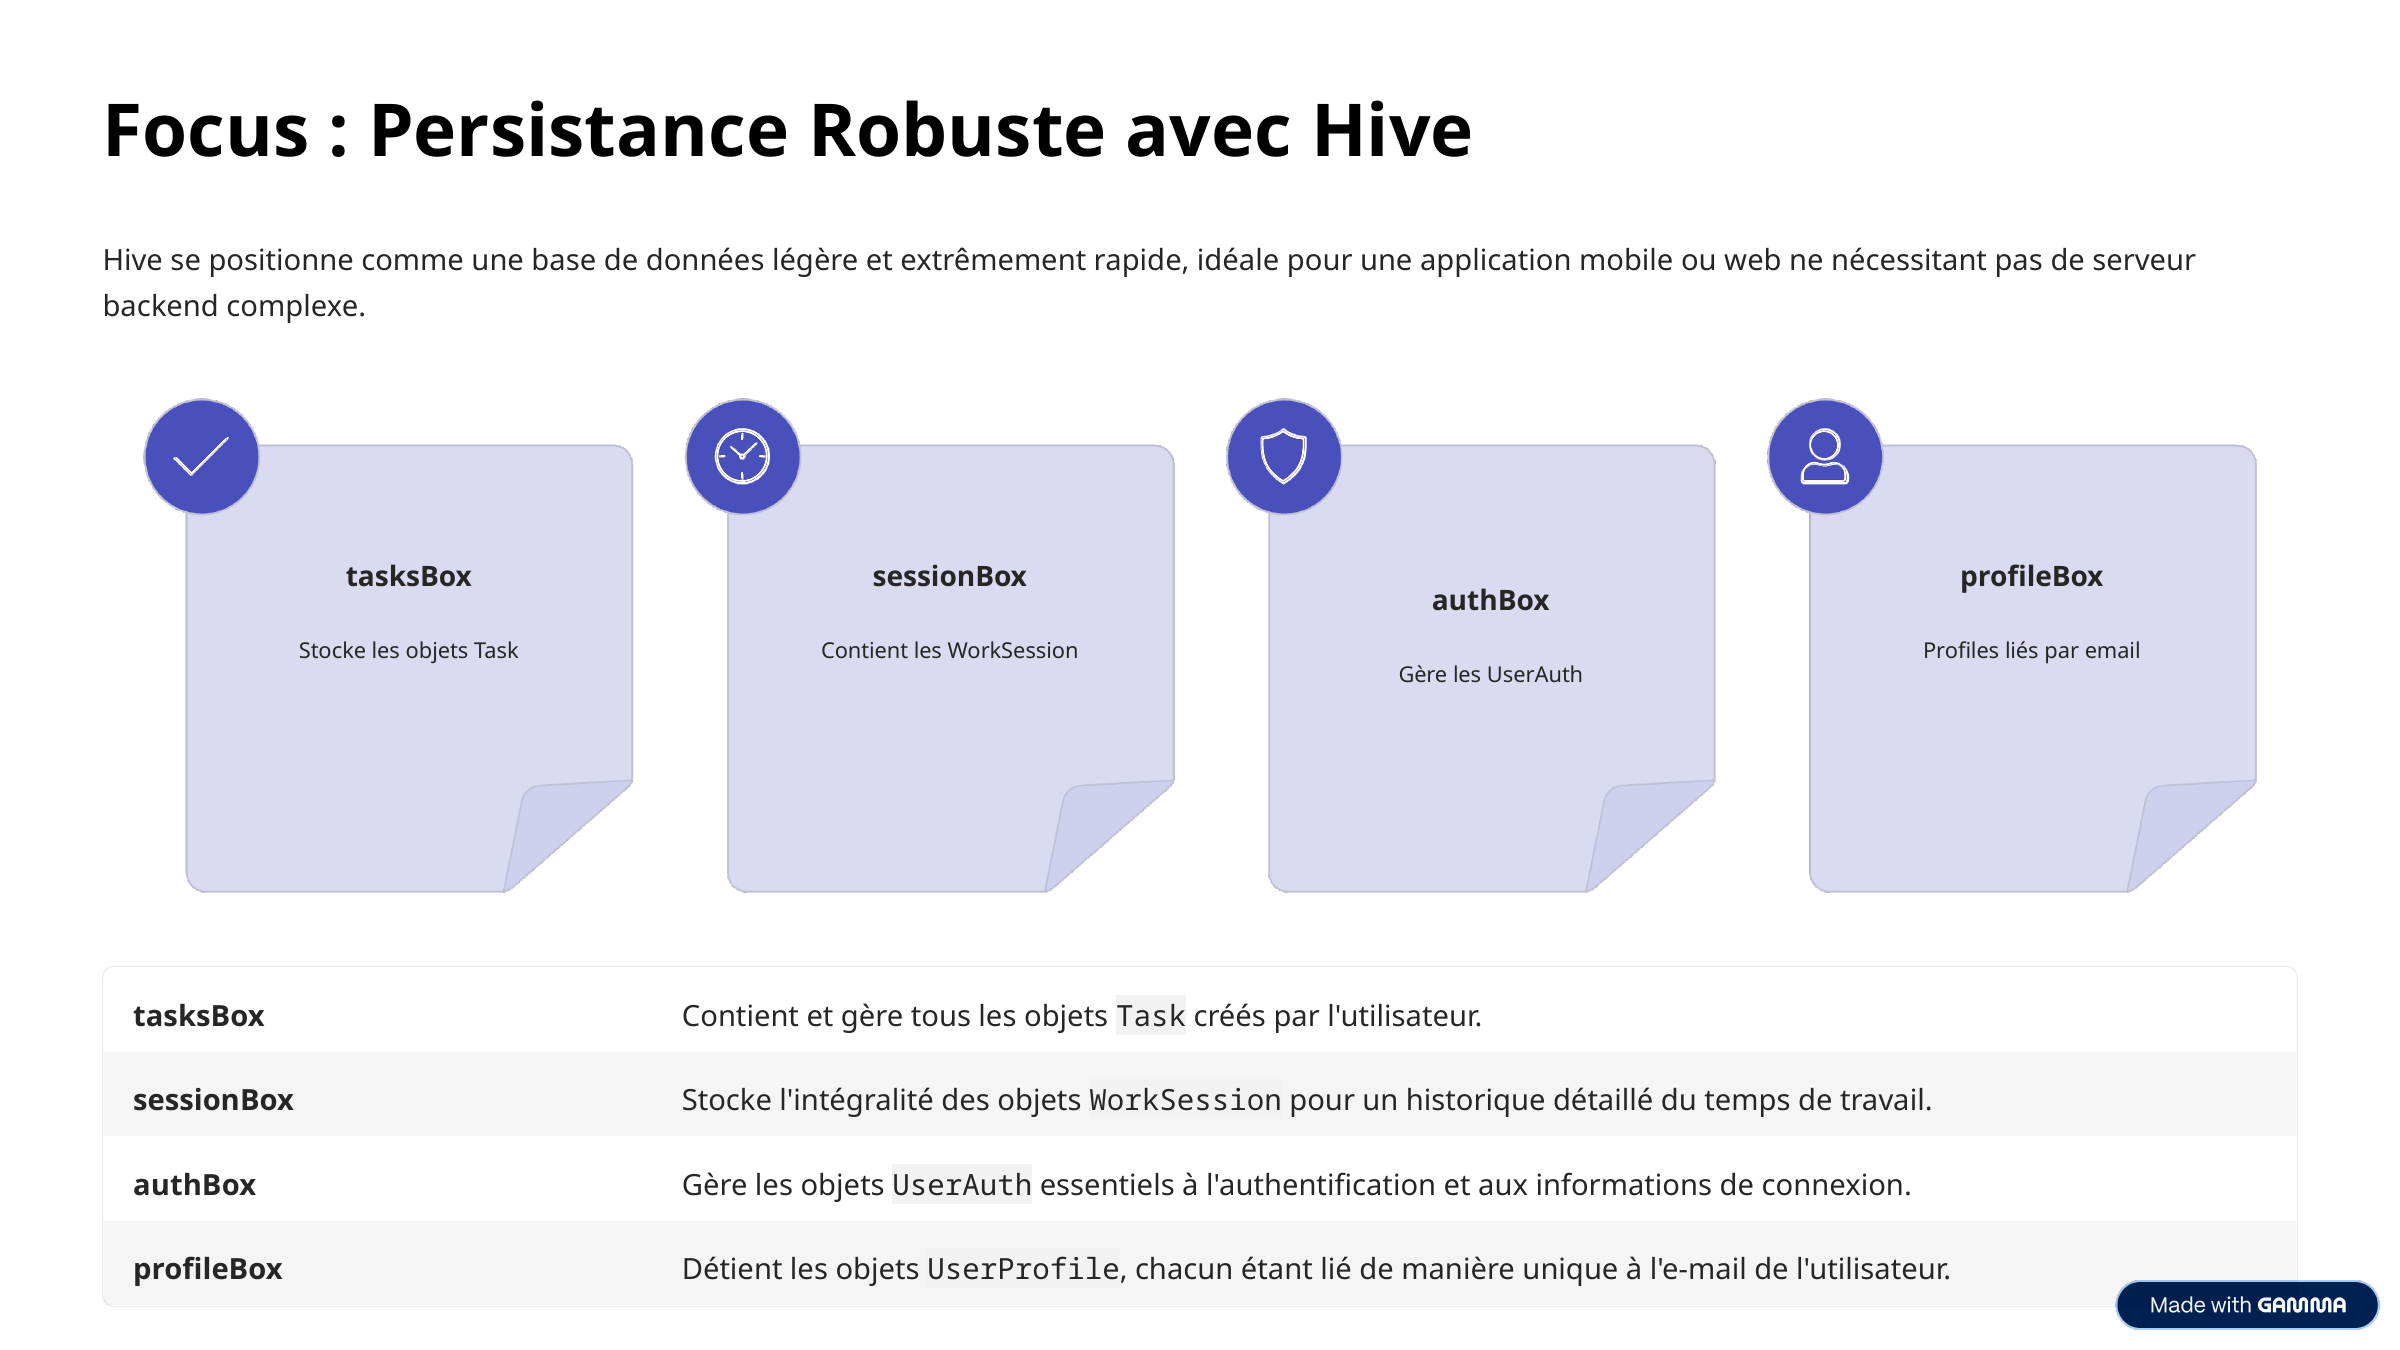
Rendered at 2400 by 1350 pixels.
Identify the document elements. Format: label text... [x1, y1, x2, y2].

text_box profileBox [133, 1239, 622, 1287]
text_box [103, 1220, 2297, 1306]
text_box tasksBox [133, 986, 622, 1033]
picture [2106, 1271, 2389, 1339]
text_box [103, 967, 2297, 1051]
text_box Contient et gère tous les objets Task créés par l'utilisateur. [681, 986, 2267, 1033]
text_box [103, 1051, 2297, 1136]
text_box Détient les objets UserProfile, chacun étant lié de manière unique à l'e-mail de l'utilisateur. [681, 1239, 2267, 1287]
text_box Stocke l'intégralité des objets WorkSession pour un historique détaillé du temps de travail. [681, 1070, 2267, 1118]
text_box Gère les objets UserAuth essentiels à l'authentification et aux informations de connexion. [681, 1155, 2267, 1202]
text_box authBox [133, 1155, 622, 1202]
text_box Hive se positionne comme une base de données légère et extrêmement rapide, idéale pour une application mobile ou web ne nécessitant pas de serveur backend complexe. [102, 230, 2298, 325]
text_box Focus : Persistance Robuste avec Hive [102, 80, 1479, 172]
text_box sessionBox [133, 1070, 622, 1118]
text_box [103, 1136, 2297, 1220]
picture [102, 357, 2298, 934]
